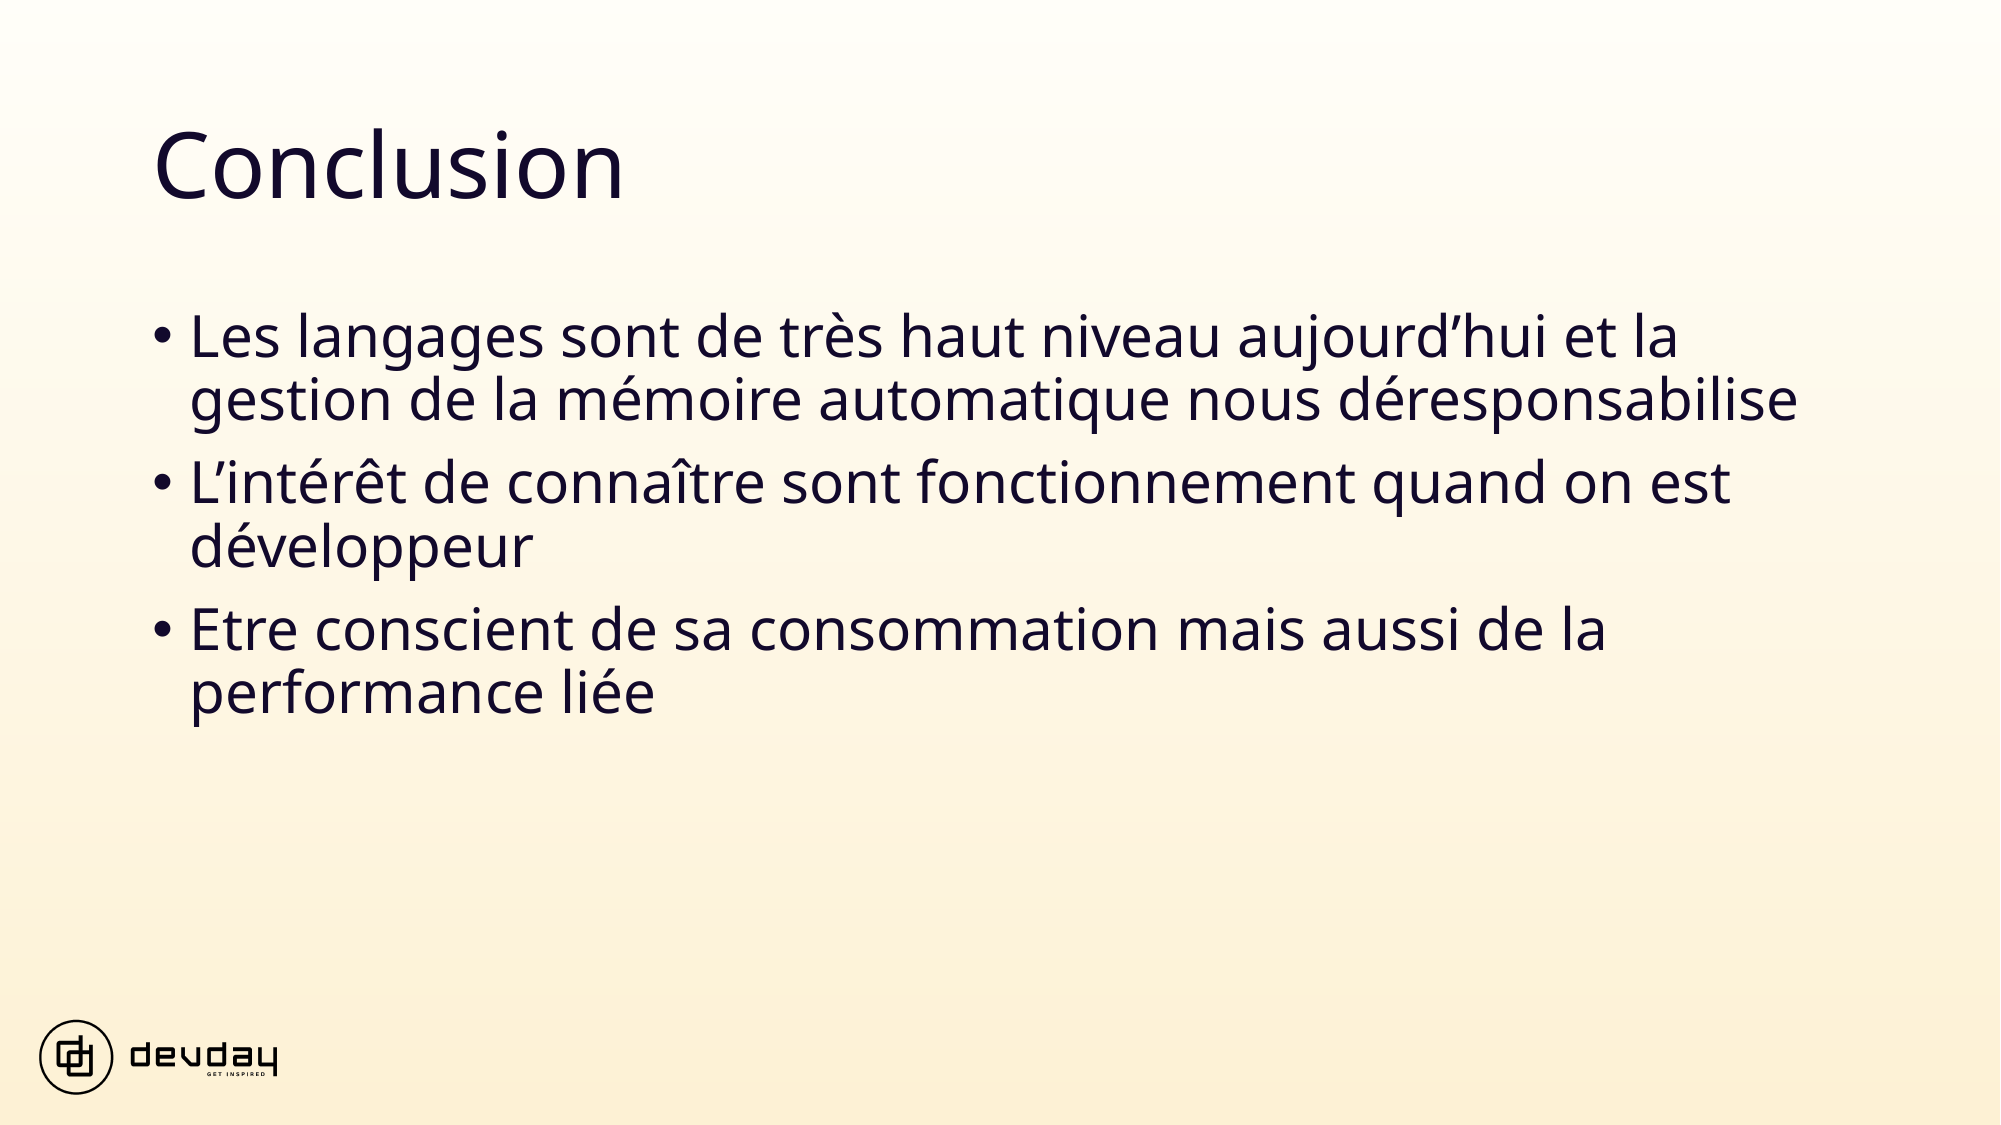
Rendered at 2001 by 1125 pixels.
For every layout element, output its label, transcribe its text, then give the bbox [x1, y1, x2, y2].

picture [34, 1012, 282, 1103]
list Les langages sont de très haut niveau aujourd’hui et la gestion de la mémoire automatique nous déresponsabilise L’intérêt de connaître sont fonctionnement quand on est développeur Etre conscient de sa consommation mais aussi de la performance liée [137, 299, 1863, 1014]
title Conclusion [137, 59, 1863, 278]
